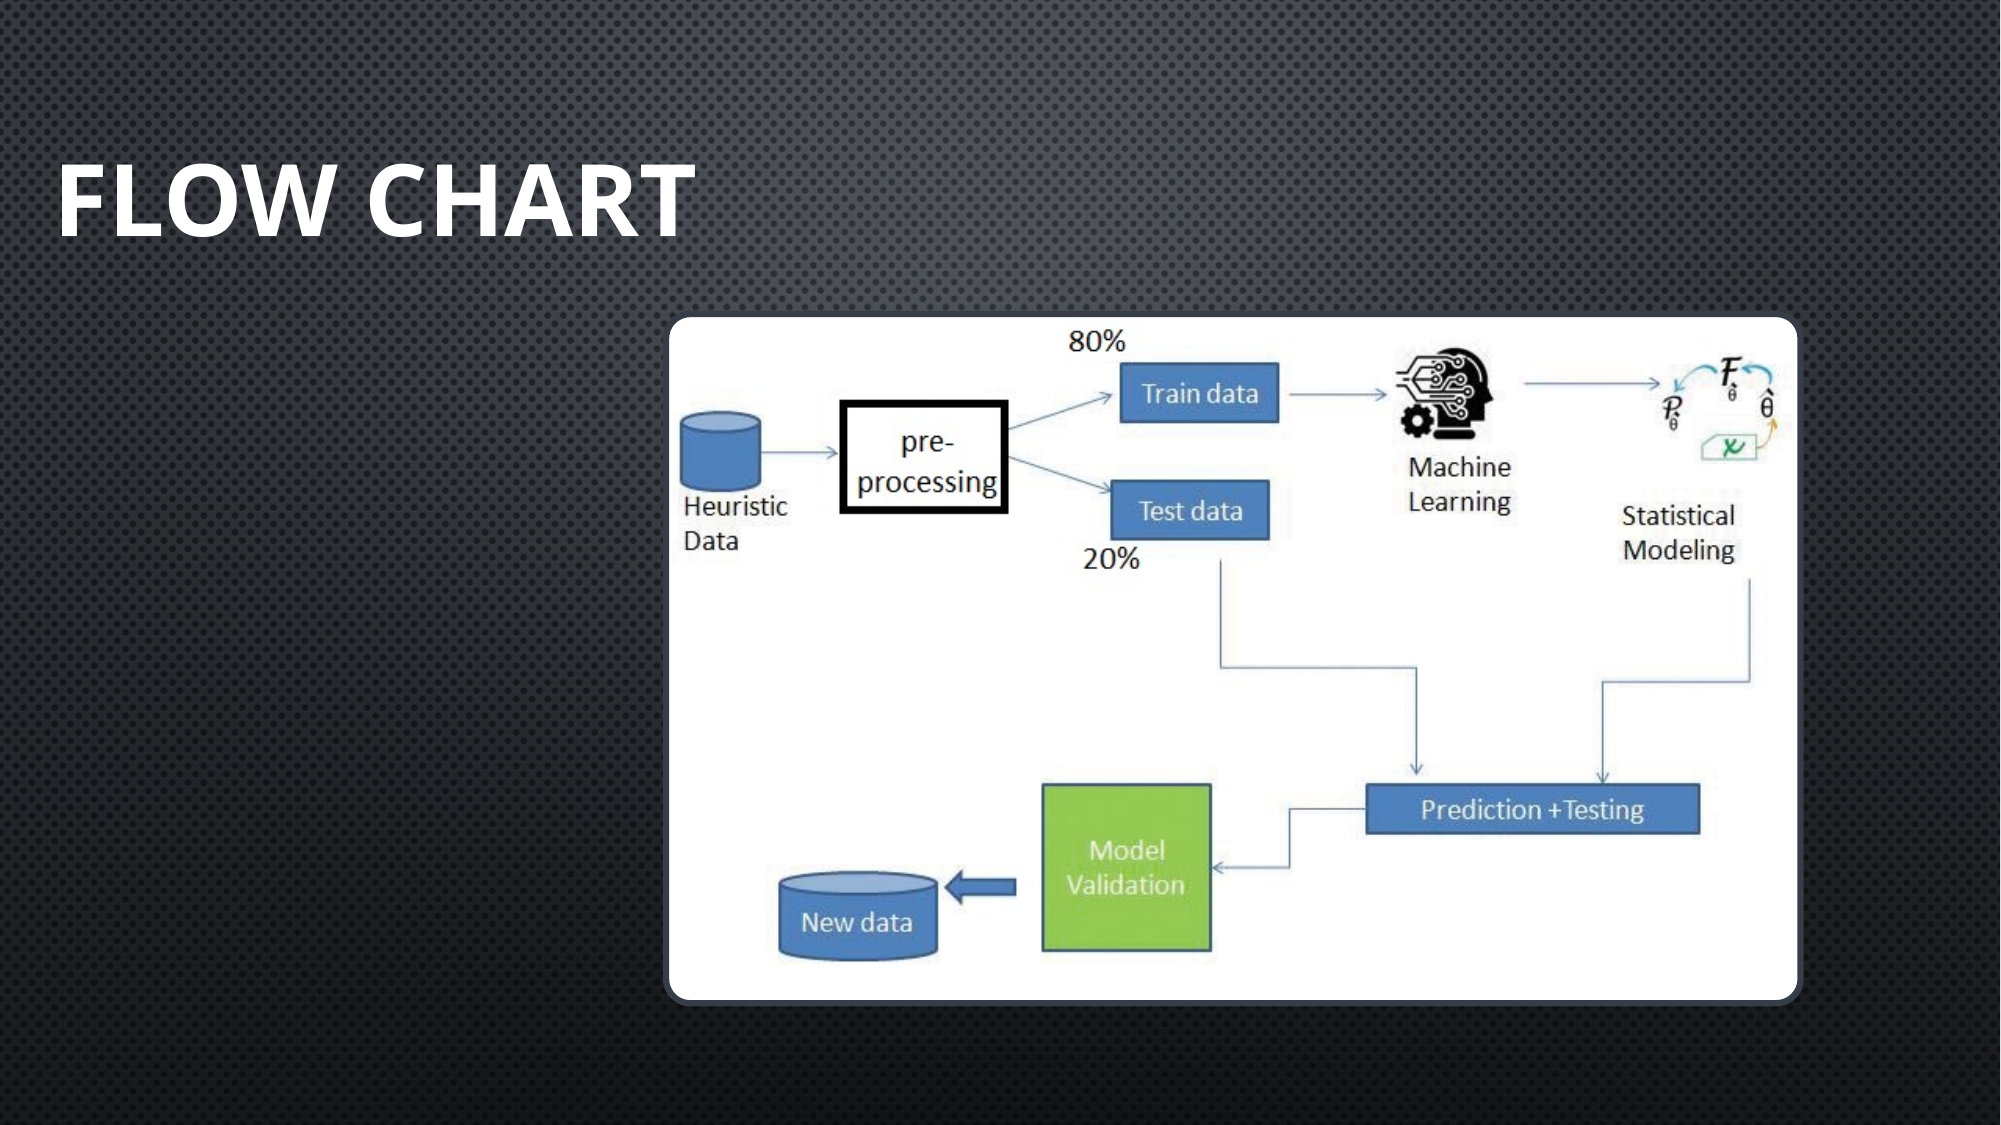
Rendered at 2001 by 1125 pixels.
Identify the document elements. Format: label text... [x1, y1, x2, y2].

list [665, 313, 1801, 1004]
title FLOW CHART [22, 0, 730, 364]
